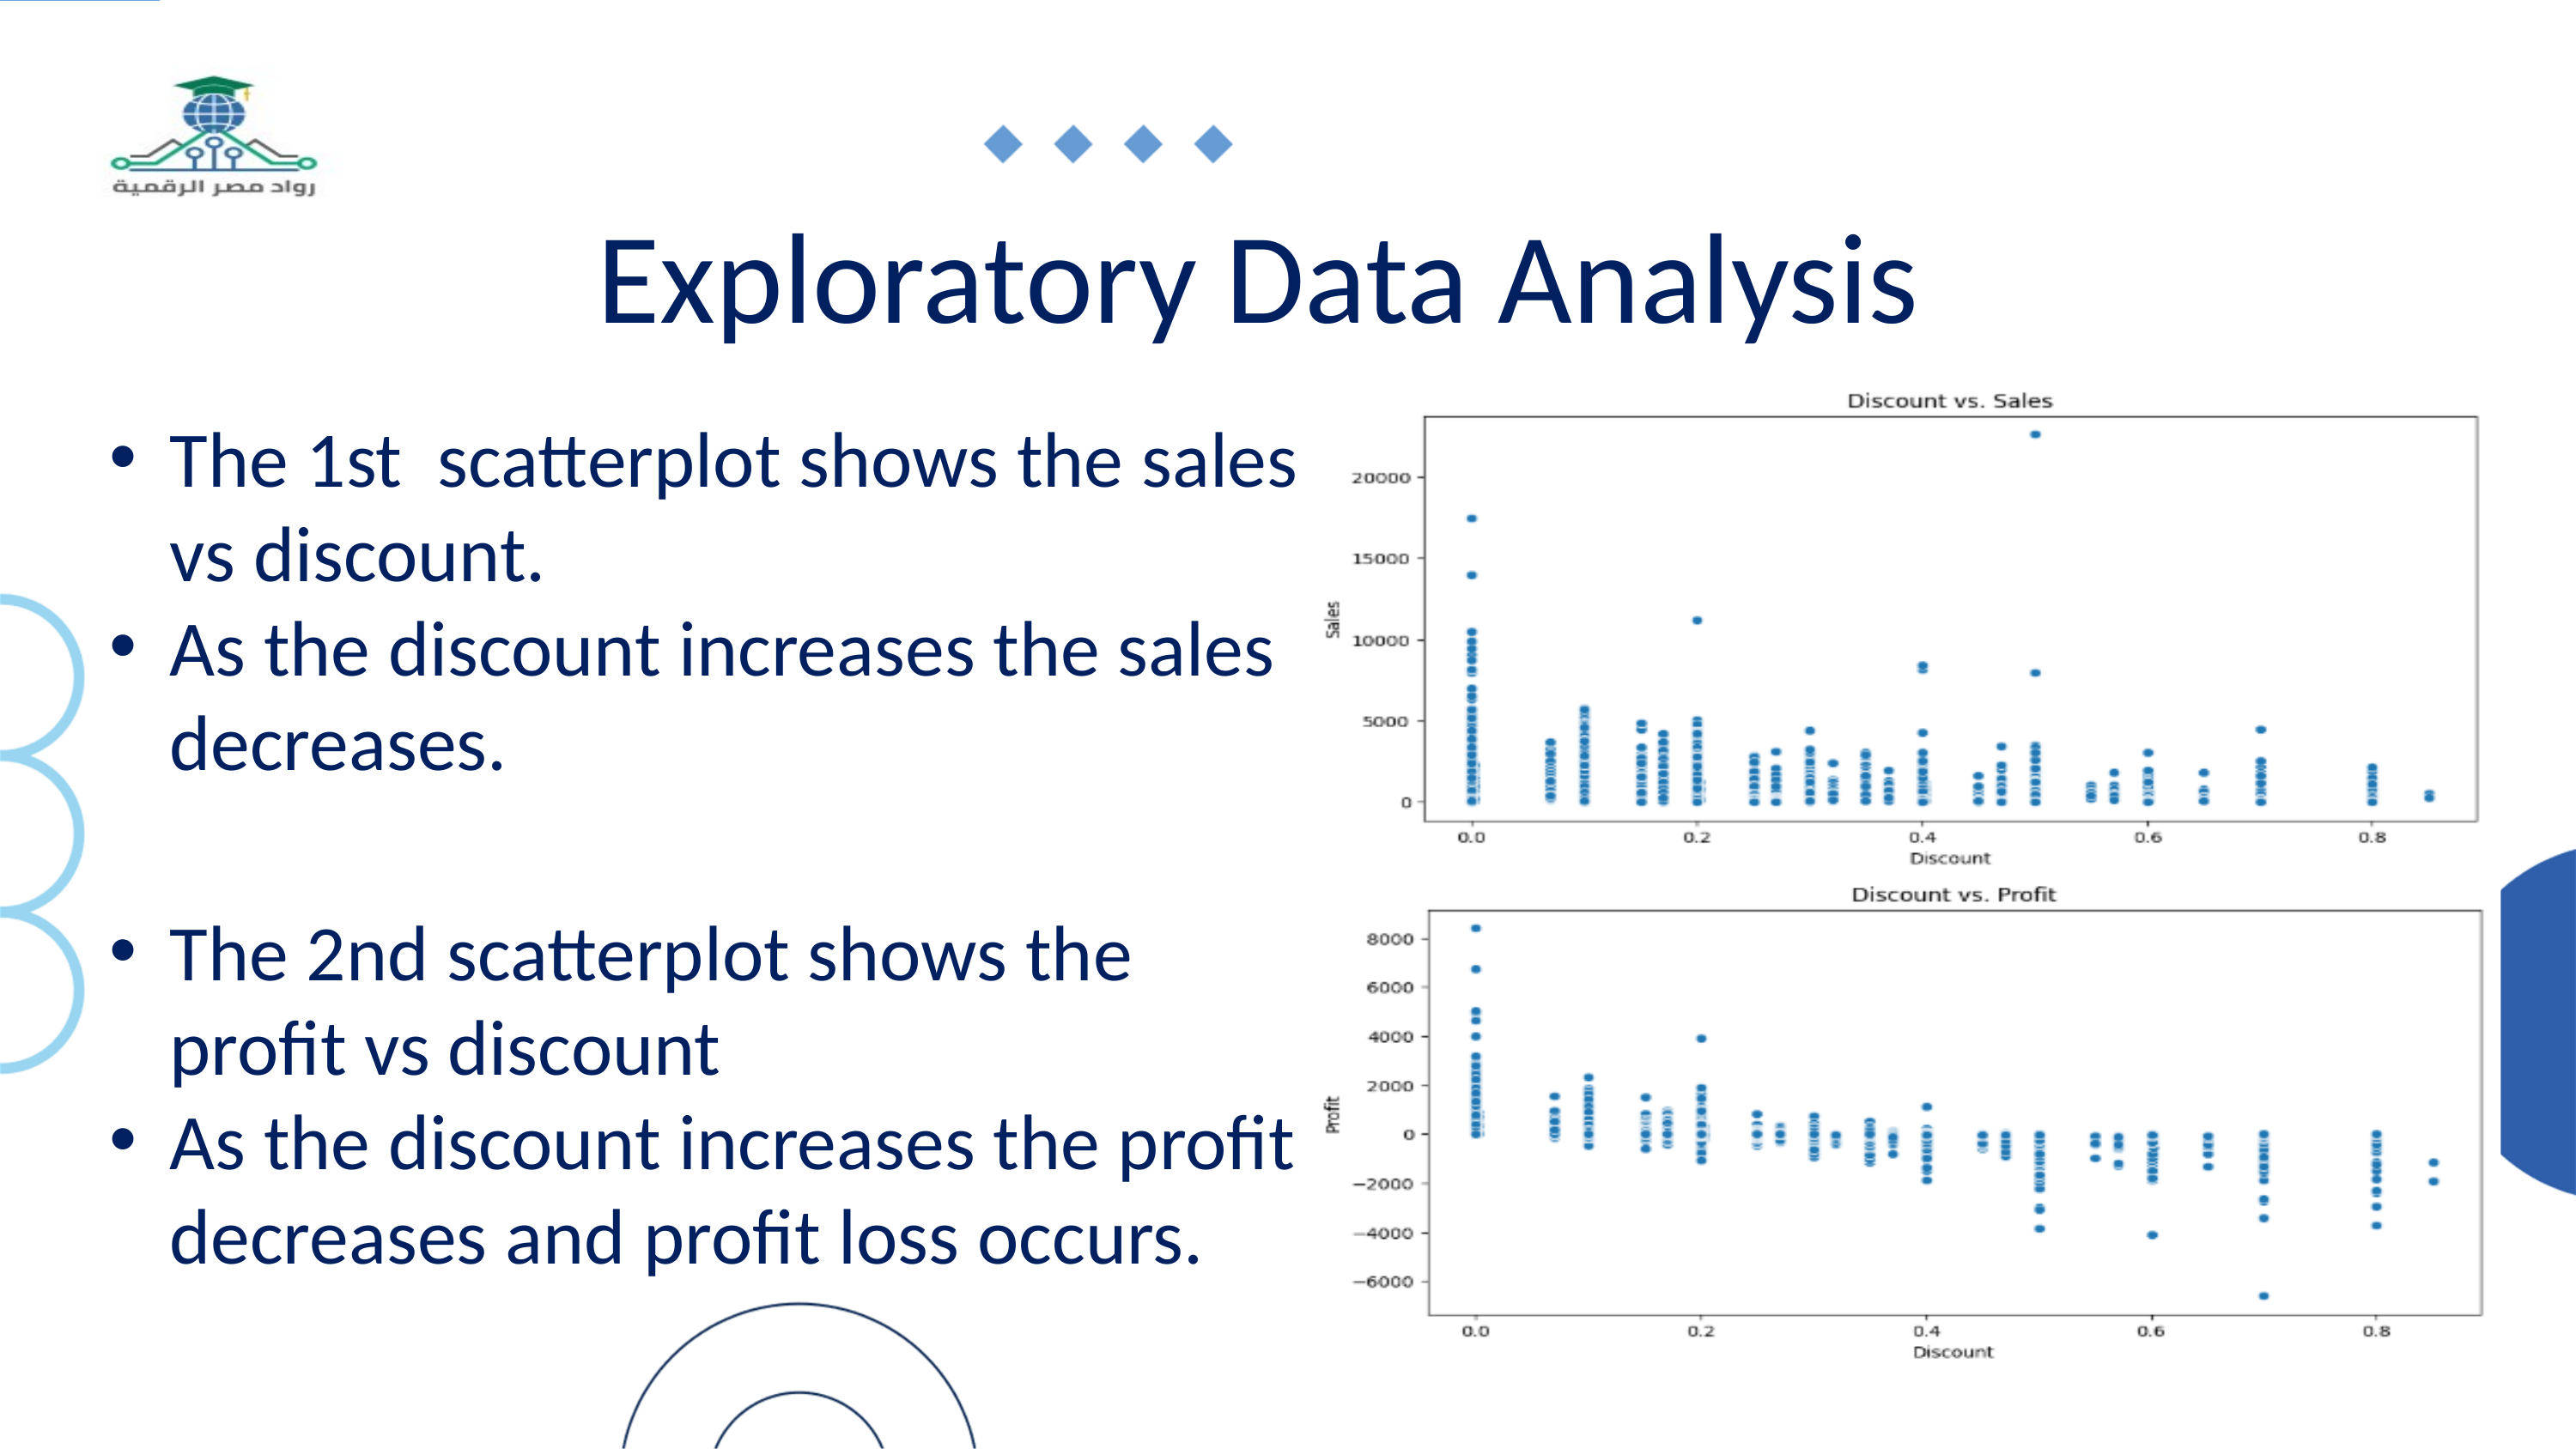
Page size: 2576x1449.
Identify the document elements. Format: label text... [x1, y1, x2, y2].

picture [1309, 382, 2501, 1392]
text_box Exploratory Data Analysis [562, 185, 1953, 359]
picture [0, 0, 430, 274]
text_box [0, 0, 2576, 1449]
text_box The 1st scatterplot shows the sales vs discount. As the discount increases the sales decreases. The 2nd scatterplot shows the profit vs discount As the discount increases the profit decreases and profit loss occurs. [96, 402, 1304, 1287]
